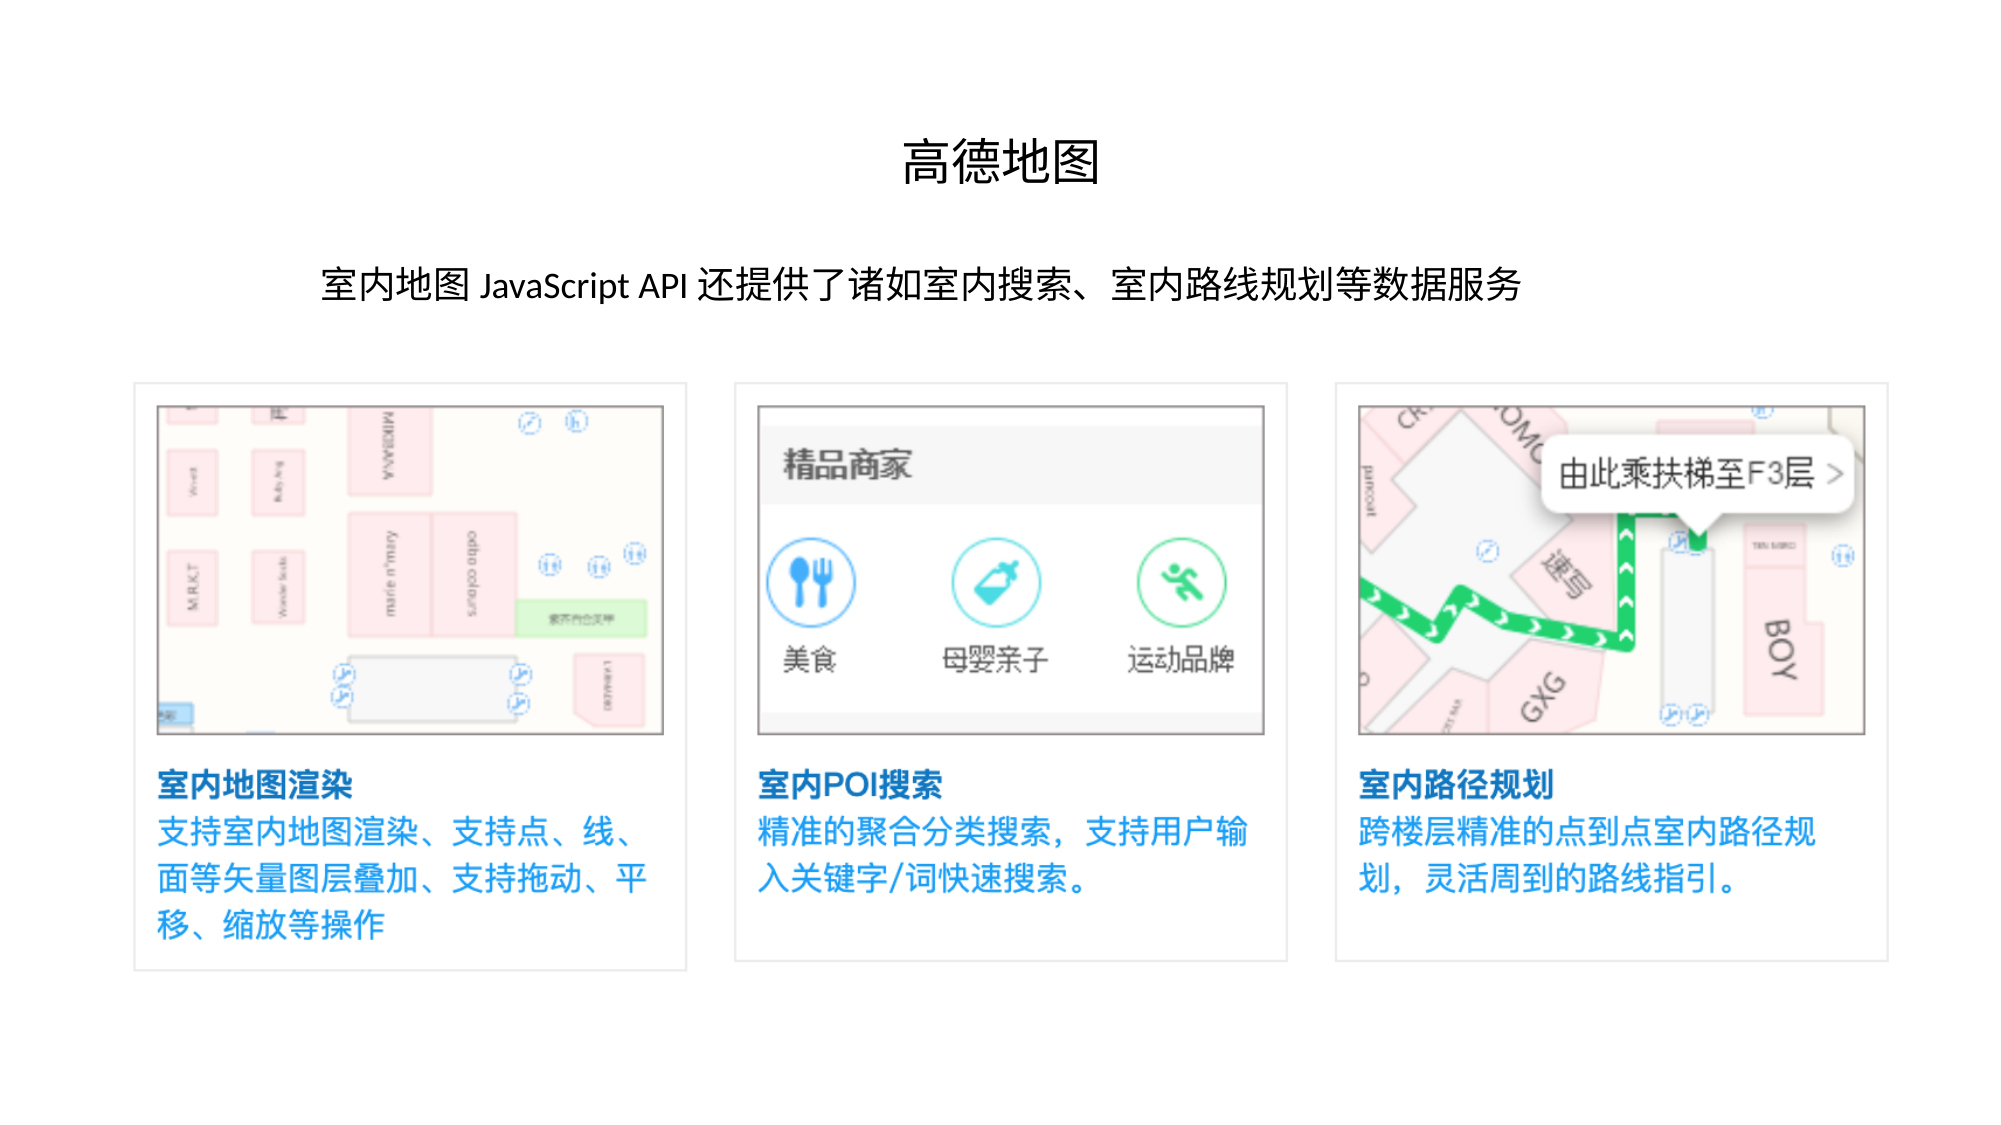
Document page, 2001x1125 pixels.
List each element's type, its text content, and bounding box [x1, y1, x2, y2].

picture [110, 347, 1952, 1003]
text_box 室内地图JavaScript API还提供了诸如室内搜索、室内路线规划等数据服务 [306, 254, 1538, 314]
text_box 高德地图 [886, 122, 1117, 198]
